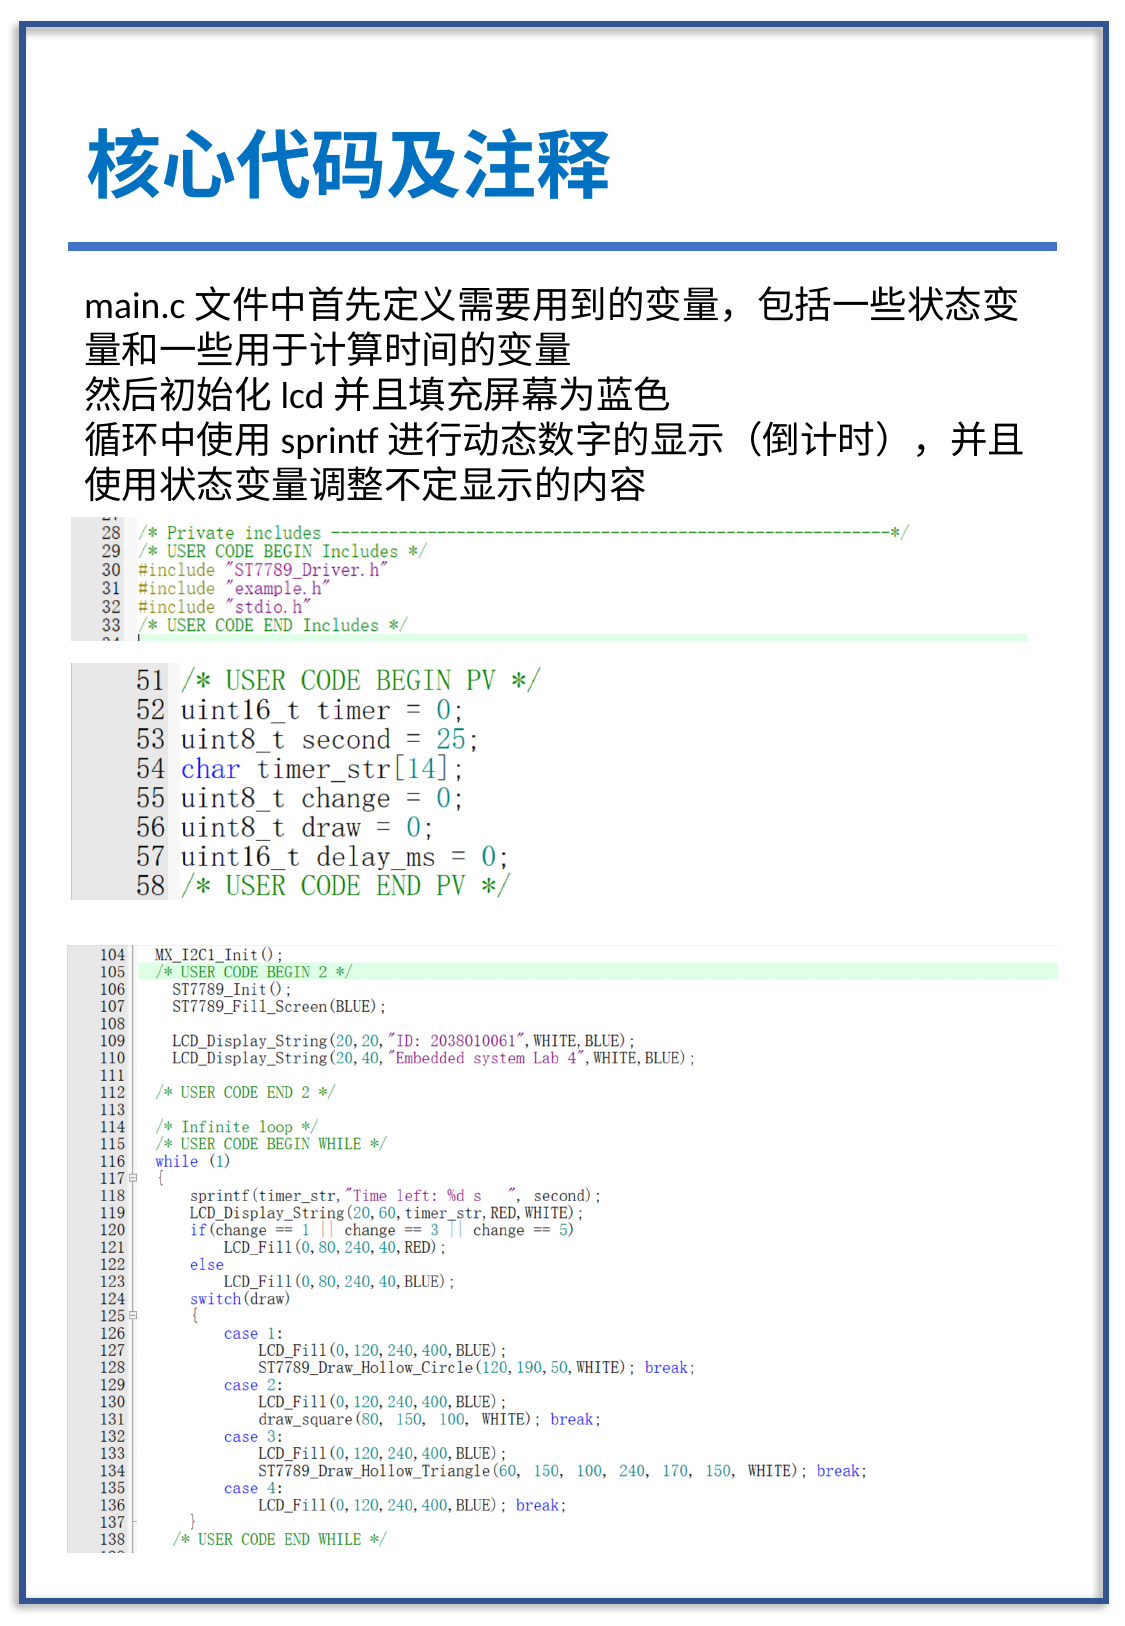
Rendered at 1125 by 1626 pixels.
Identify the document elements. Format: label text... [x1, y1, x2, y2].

text_box [21, 23, 1107, 1602]
text_box main.c文件中首先定义需要用到的变量，包括一些状态变量和一些用于计算时间的变量 然后初始化lcd并且填充屏幕为蓝色 循环中使用sprintf进行动态数字的显示（倒计时），并且使用状态变量调整不定显示的内容 [69, 273, 1059, 514]
picture [71, 663, 1056, 900]
text_box 核心代码及注释 [49, 55, 649, 216]
picture [71, 517, 1028, 641]
picture [67, 945, 1058, 1553]
